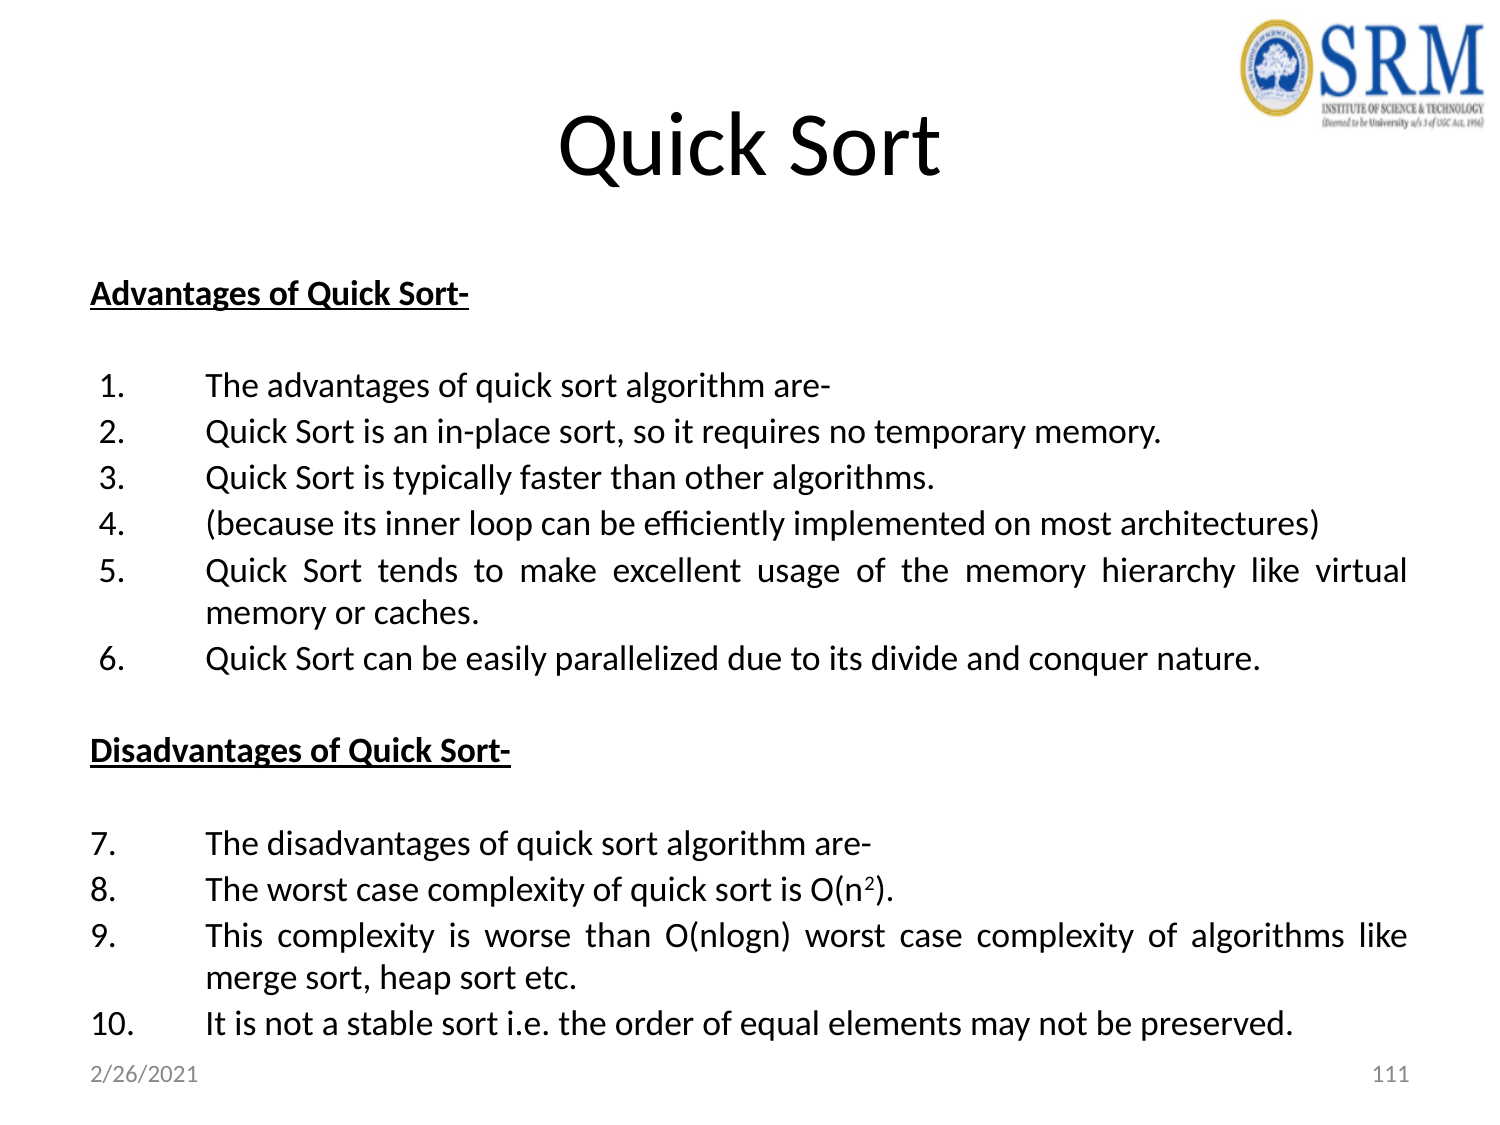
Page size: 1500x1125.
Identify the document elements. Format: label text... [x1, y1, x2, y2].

title Quick Sort [75, 45, 1425, 233]
list Advantages of Quick Sort- The advantages of quick sort algorithm are- Quick Sort is an in-place sort, so it requires no temporary memory. Quick Sort is typically faster than other algorithms. (because its inner loop can be efficiently implemented on most architectures) Quick Sort tends to make excellent usage of the memory hierarchy like virtual memory or caches. Quick Sort can be easily parallelized due to its divide and conquer nature. Disadvantages of Quick Sort- The disadvantages of quick sort algorithm are- The worst case complexity of quick sort is O(n2). This complexity is worse than O(nlogn) worst case complexity of algorithms like merge sort, heap sort etc. It is not a stable sort i.e. the order of equal elements may not be preserved. [75, 262, 1425, 1063]
picture [1238, 0, 1500, 151]
slide_number ‹#› [1074, 1042, 1425, 1103]
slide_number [75, 1042, 425, 1103]
